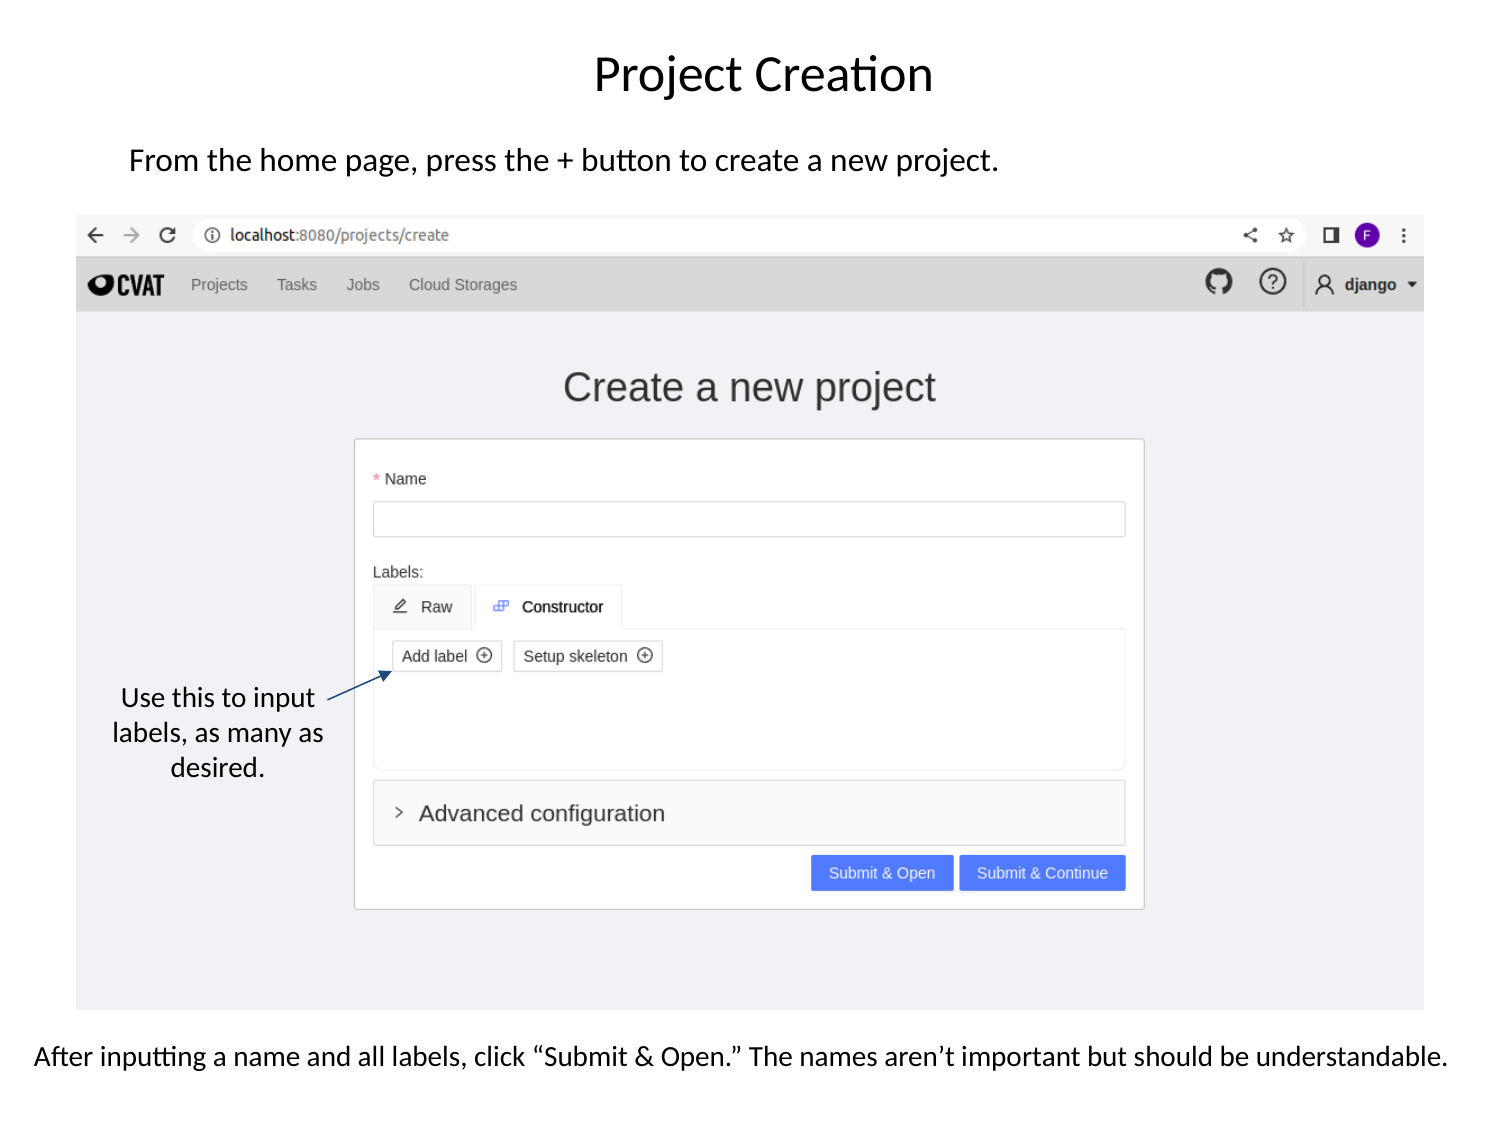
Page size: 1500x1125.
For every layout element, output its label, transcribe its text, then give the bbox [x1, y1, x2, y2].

list Project Creation [532, 31, 996, 84]
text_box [327, 670, 393, 701]
list After inputting a name and all labels, click “Submit & Open.” The names aren’t important but should be understandable. [18, 1029, 1482, 1081]
list From the home page, press the + button to create a new project. [114, 130, 1041, 182]
picture [75, 215, 1425, 1010]
